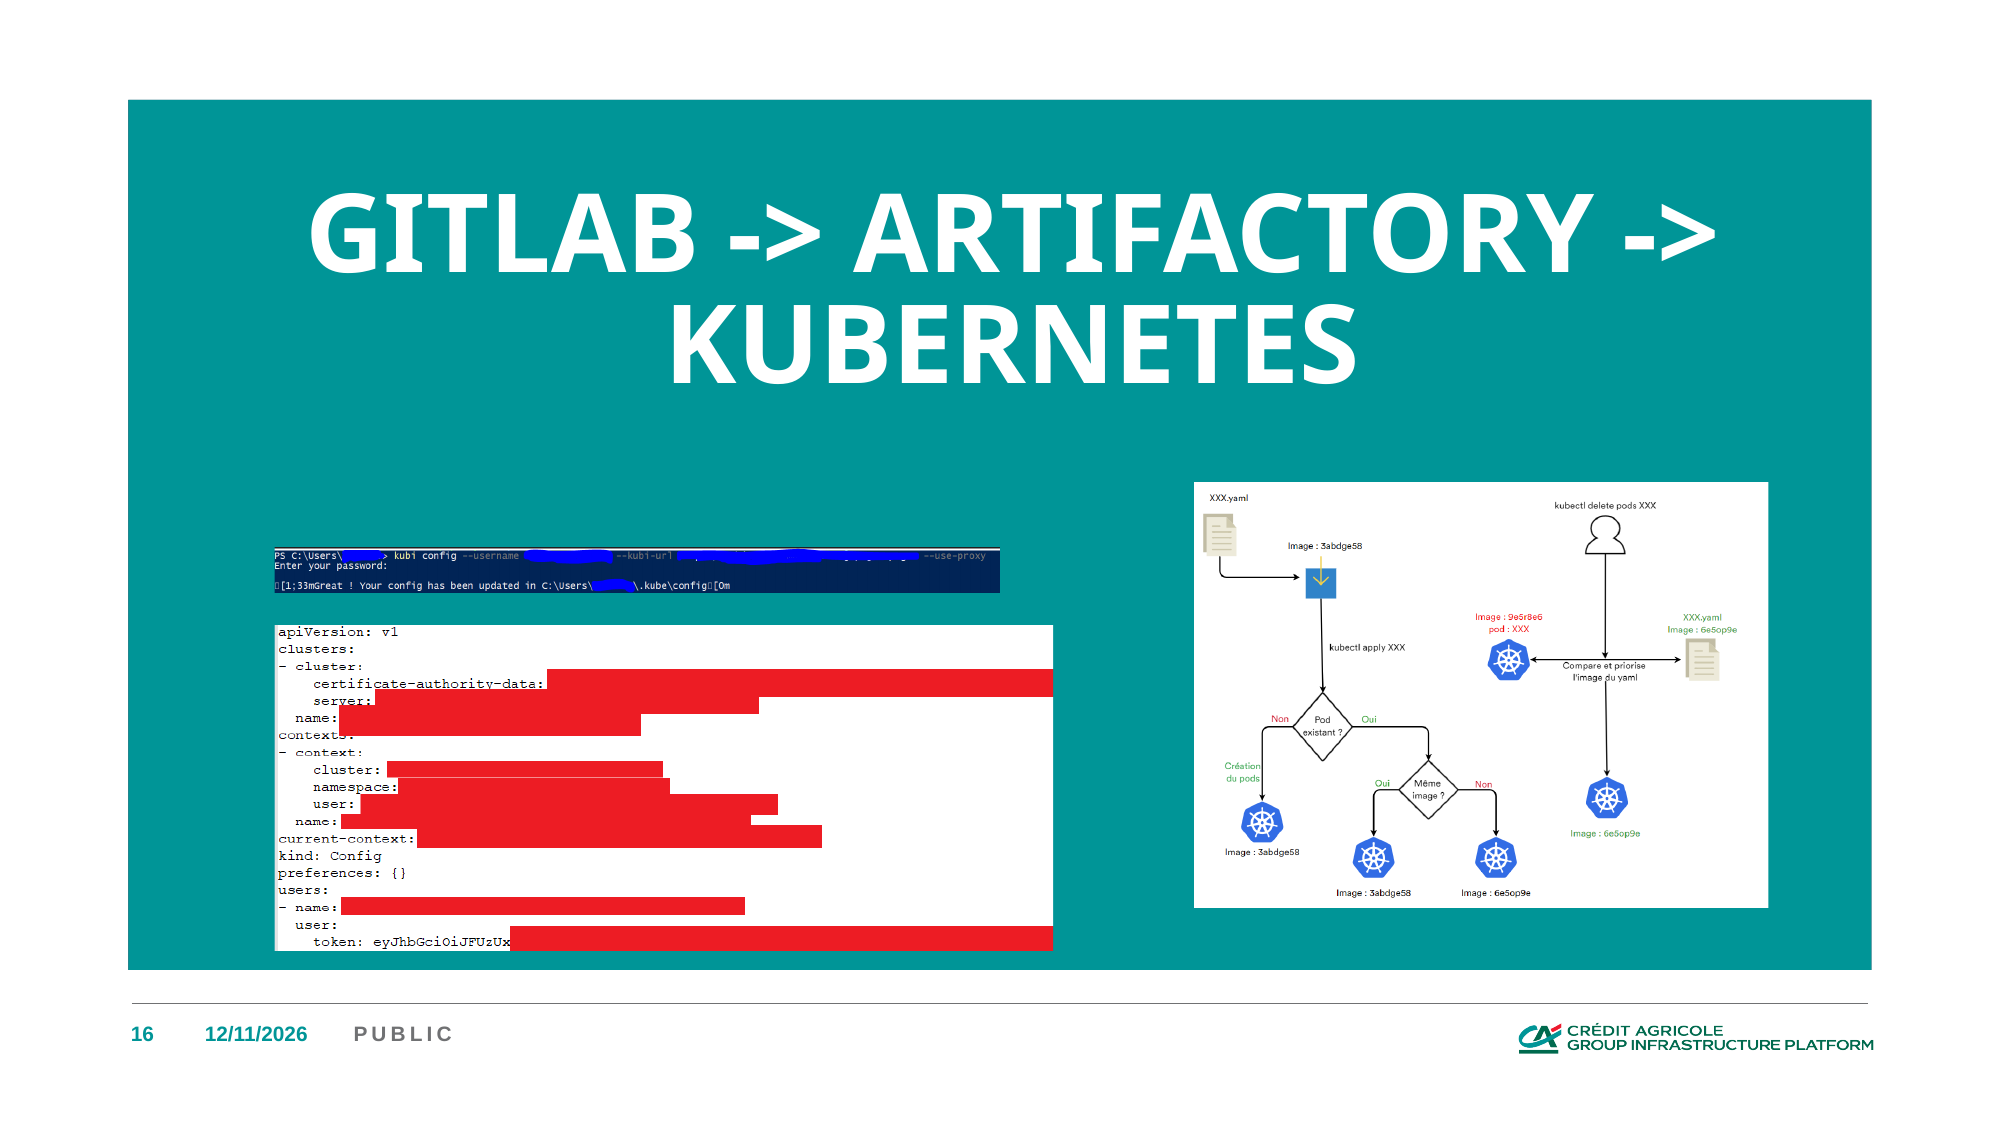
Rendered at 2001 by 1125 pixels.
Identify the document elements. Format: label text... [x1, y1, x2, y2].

picture [274, 547, 1000, 593]
title Gitlab -> artifactory -> kubernetes [169, 174, 1855, 414]
picture [1194, 482, 1769, 908]
slide_number 16 [115, 1012, 205, 1055]
picture [1491, 998, 1901, 1081]
picture [274, 625, 1054, 951]
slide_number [205, 1012, 323, 1055]
